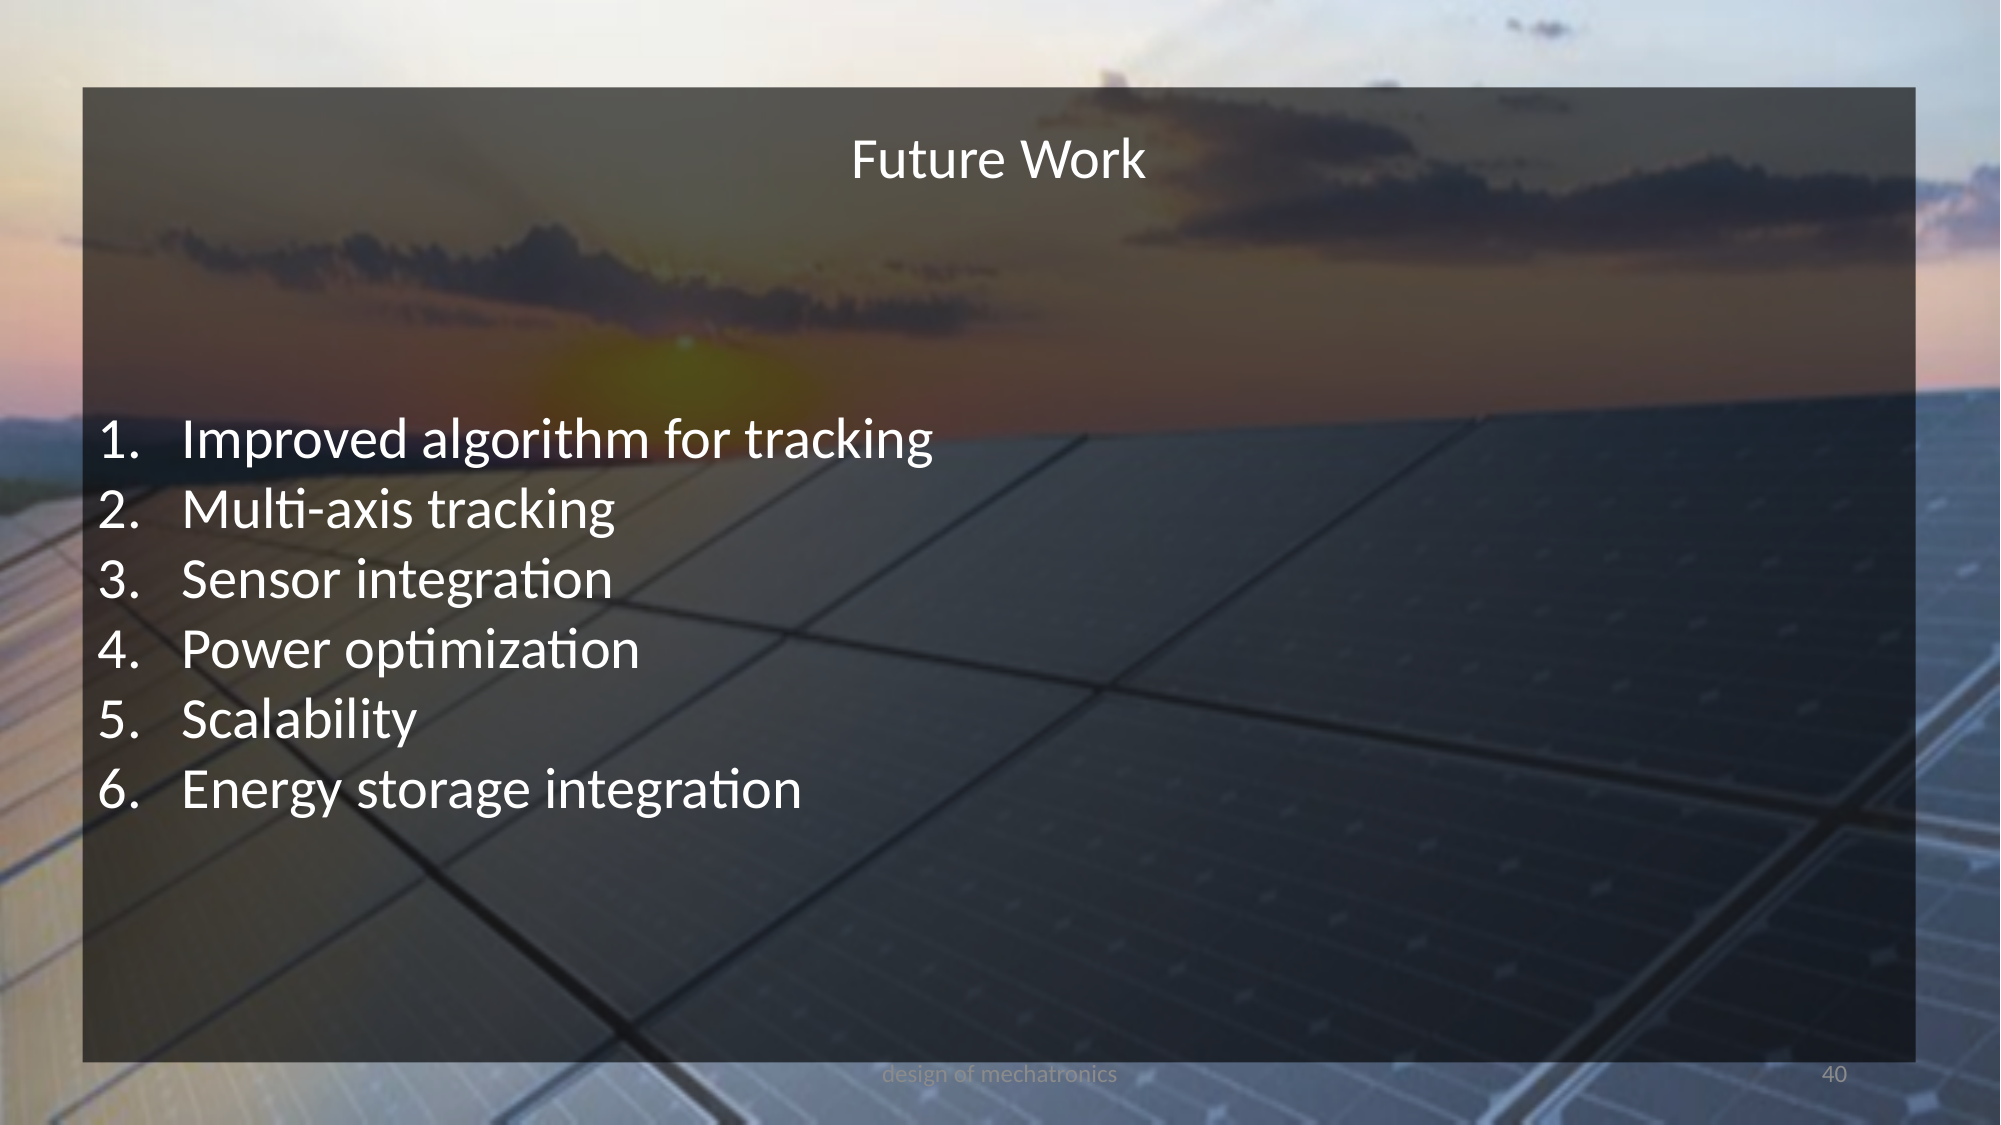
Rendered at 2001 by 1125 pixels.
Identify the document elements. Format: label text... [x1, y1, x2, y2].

slide_number 40 [1412, 1042, 1863, 1103]
text_box Future Work Improved algorithm for tracking Multi-axis tracking Sensor integration Power optimization Scalability Energy storage integration [82, 86, 1917, 1063]
footer design of mechatronics [662, 1042, 1338, 1103]
